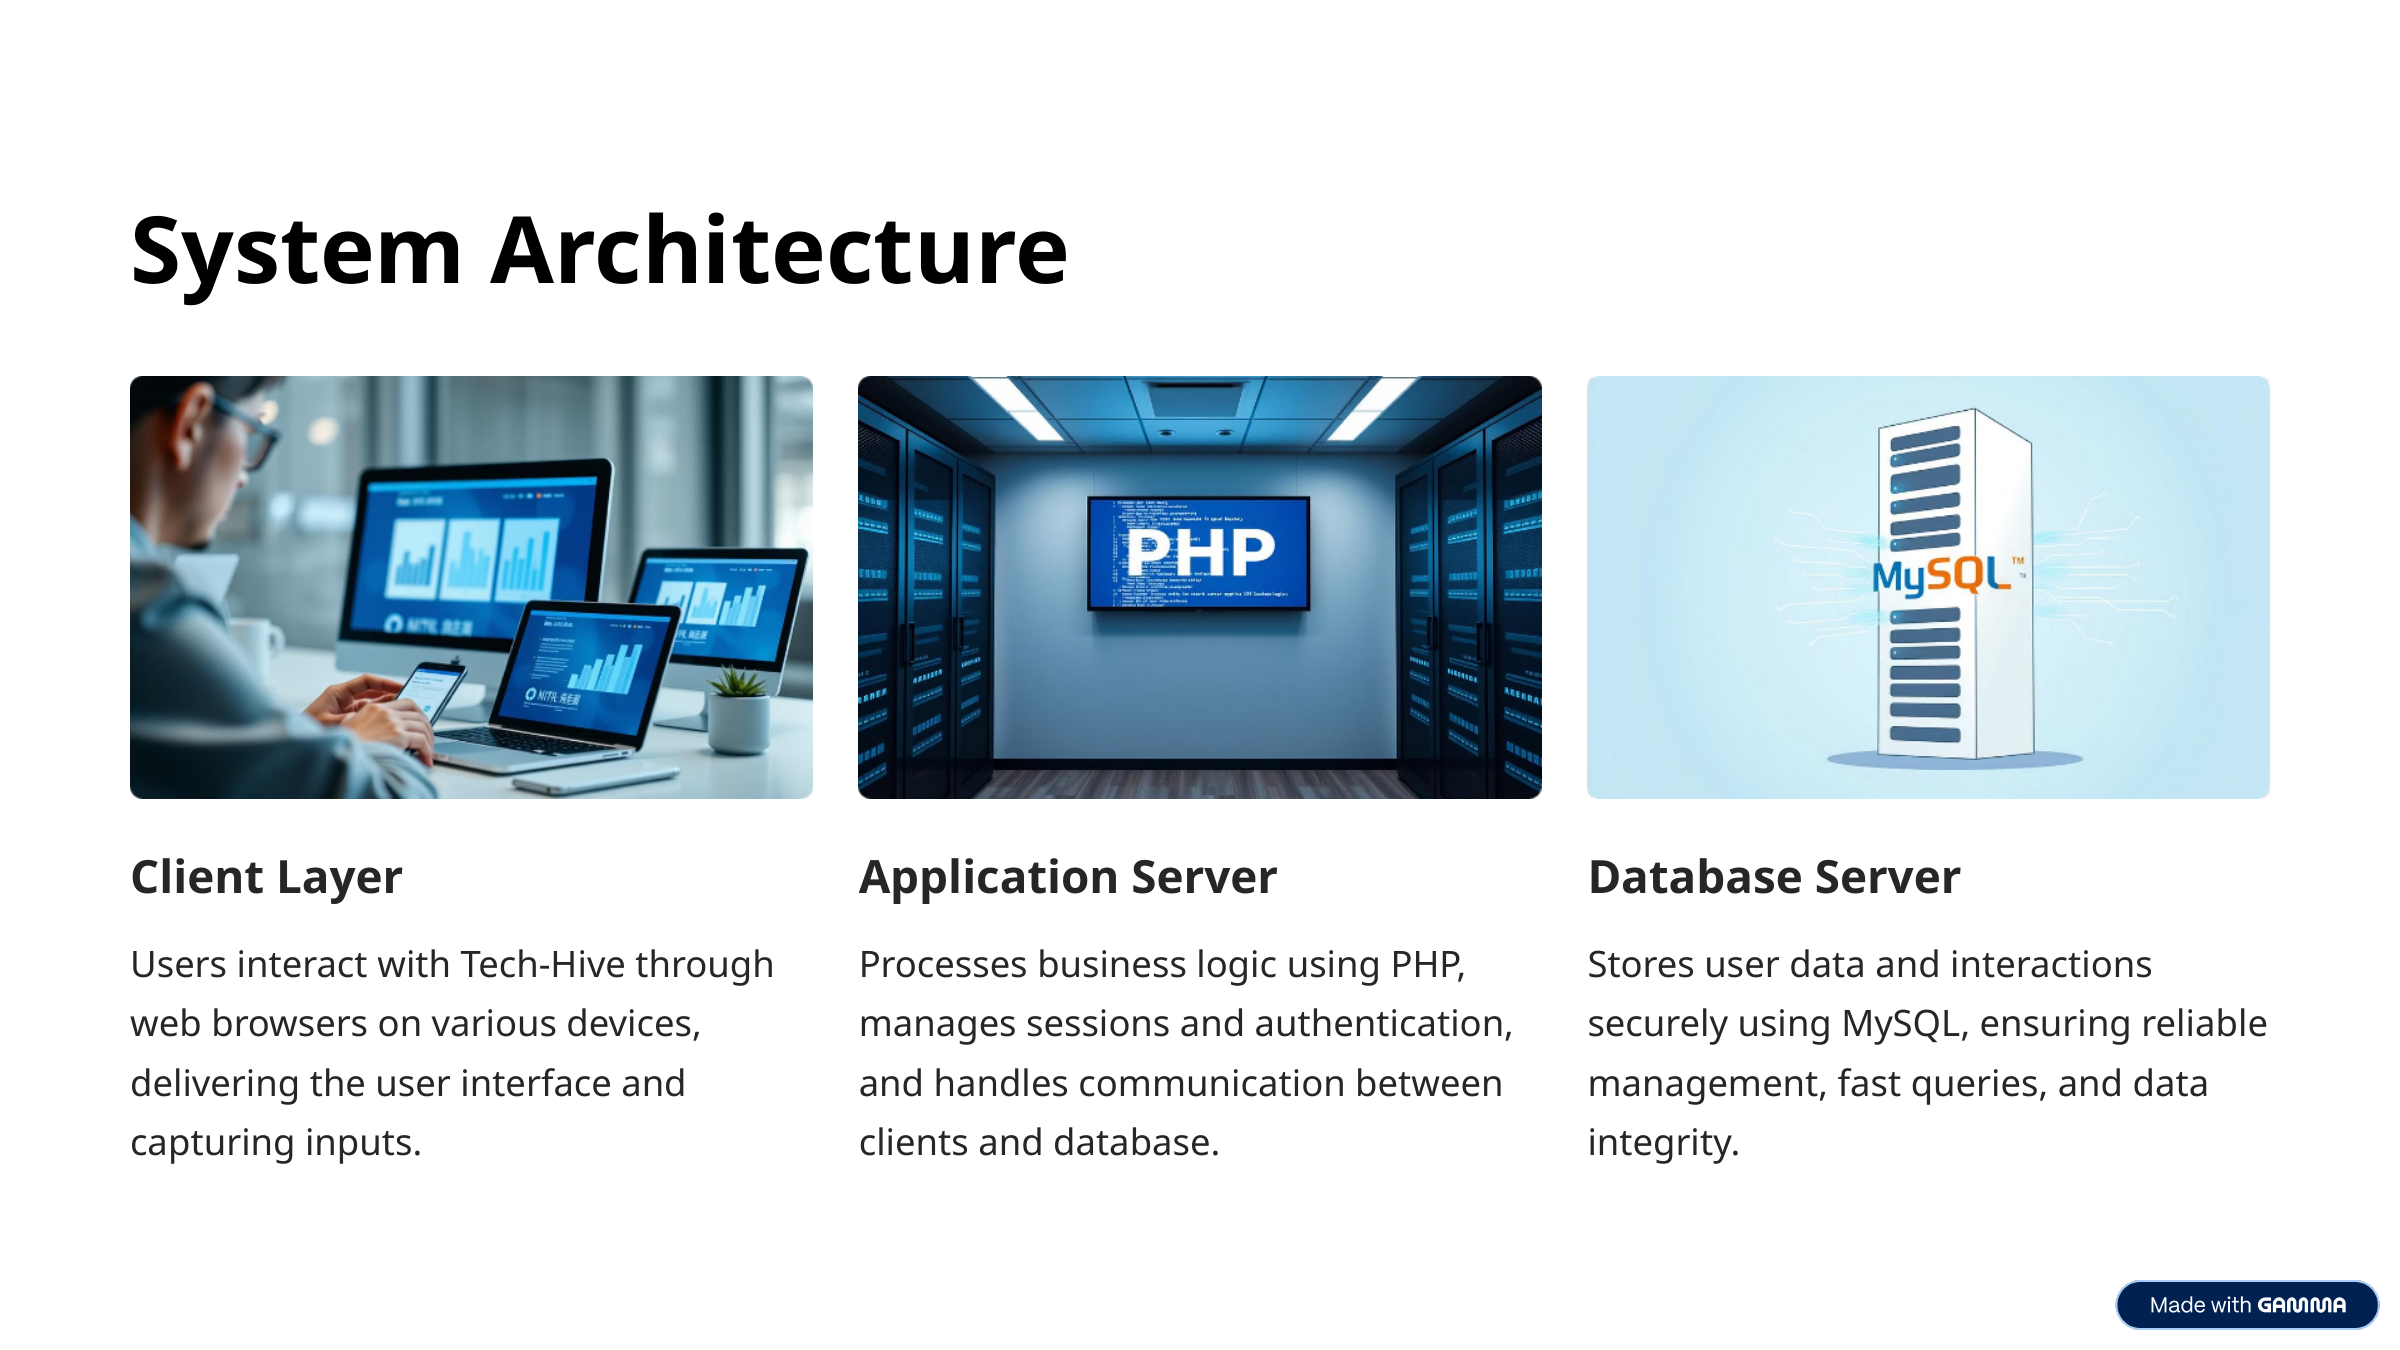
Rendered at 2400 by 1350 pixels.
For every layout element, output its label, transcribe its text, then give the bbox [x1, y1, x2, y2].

text_box Processes business logic using PHP, manages sessions and authentication, and handles communication between clients and database. [858, 925, 1541, 1164]
picture [2106, 1271, 2389, 1339]
picture [858, 376, 1542, 799]
text_box System Architecture [130, 186, 1064, 303]
text_box Application Server [858, 845, 1324, 904]
text_box Client Layer [130, 845, 596, 904]
text_box Stores user data and interactions securely using MySQL, ensuring reliable management, fast queries, and data integrity. [1587, 925, 2270, 1164]
picture [1587, 376, 2270, 799]
picture [130, 376, 813, 799]
text_box Users interact with Tech-Hive through web browsers on various devices, delivering the user interface and capturing inputs. [130, 925, 813, 1164]
text_box Database Server [1587, 845, 2053, 904]
